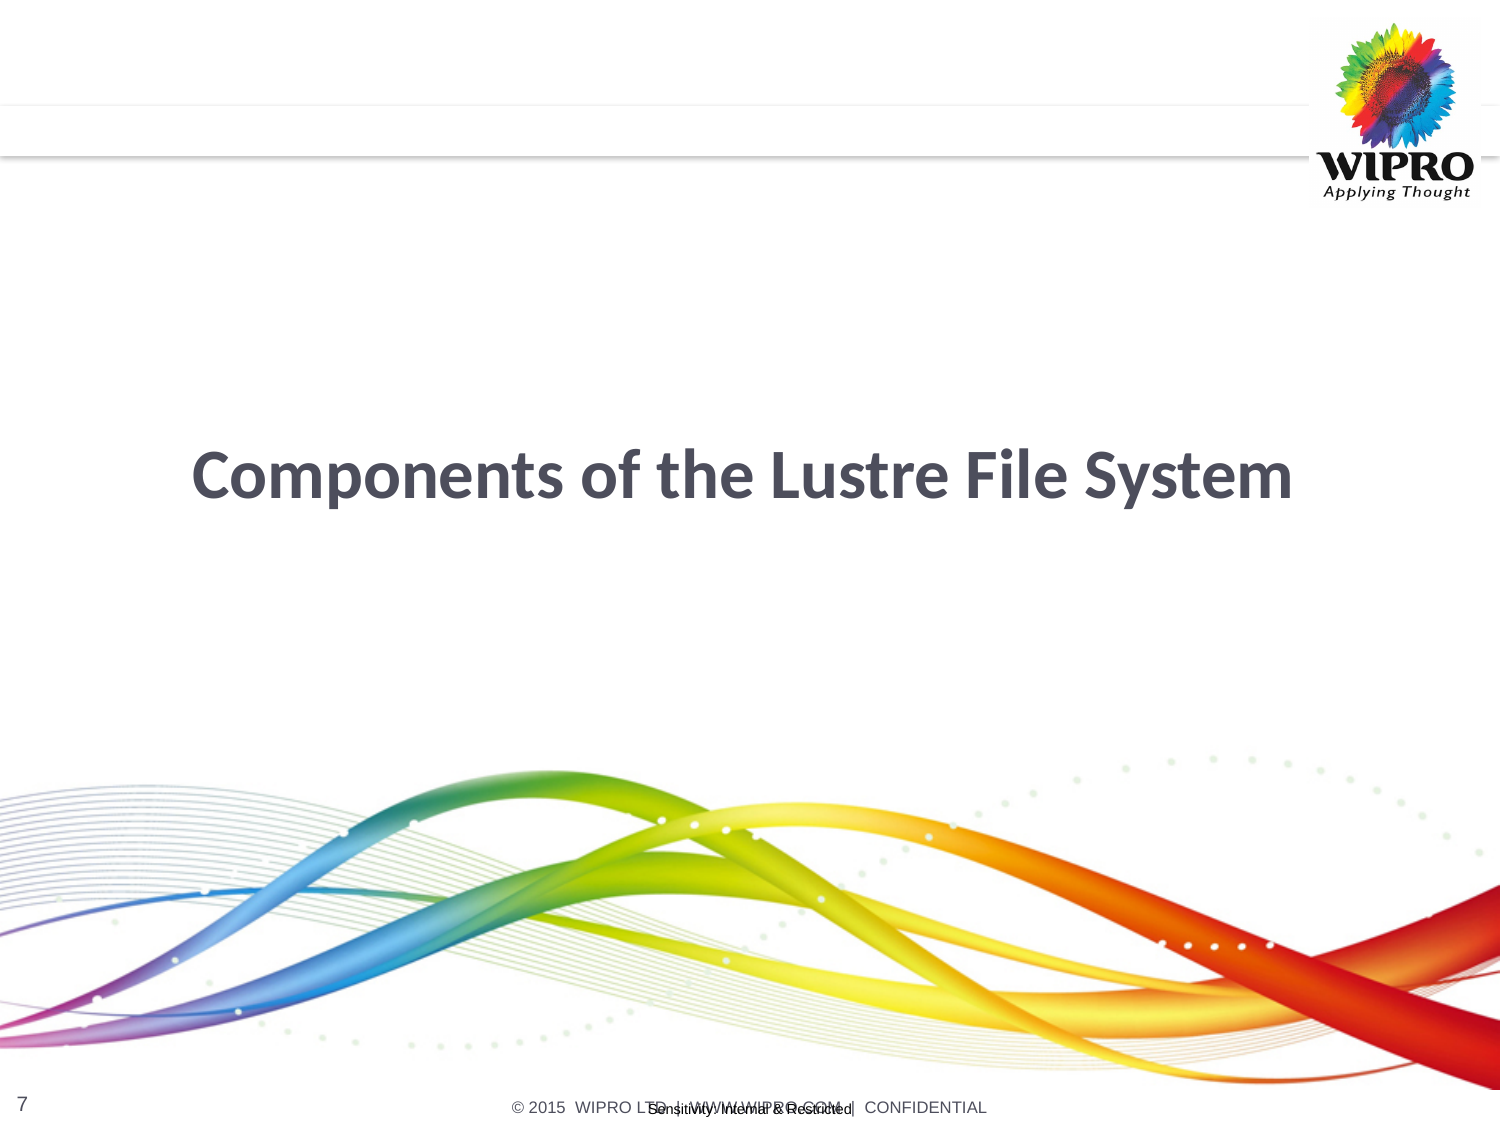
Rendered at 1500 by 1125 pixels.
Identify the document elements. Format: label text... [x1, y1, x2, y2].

picture [1309, 17, 1481, 208]
list Components of the Lustre File System [77, 420, 1428, 525]
picture [0, 733, 1500, 1090]
